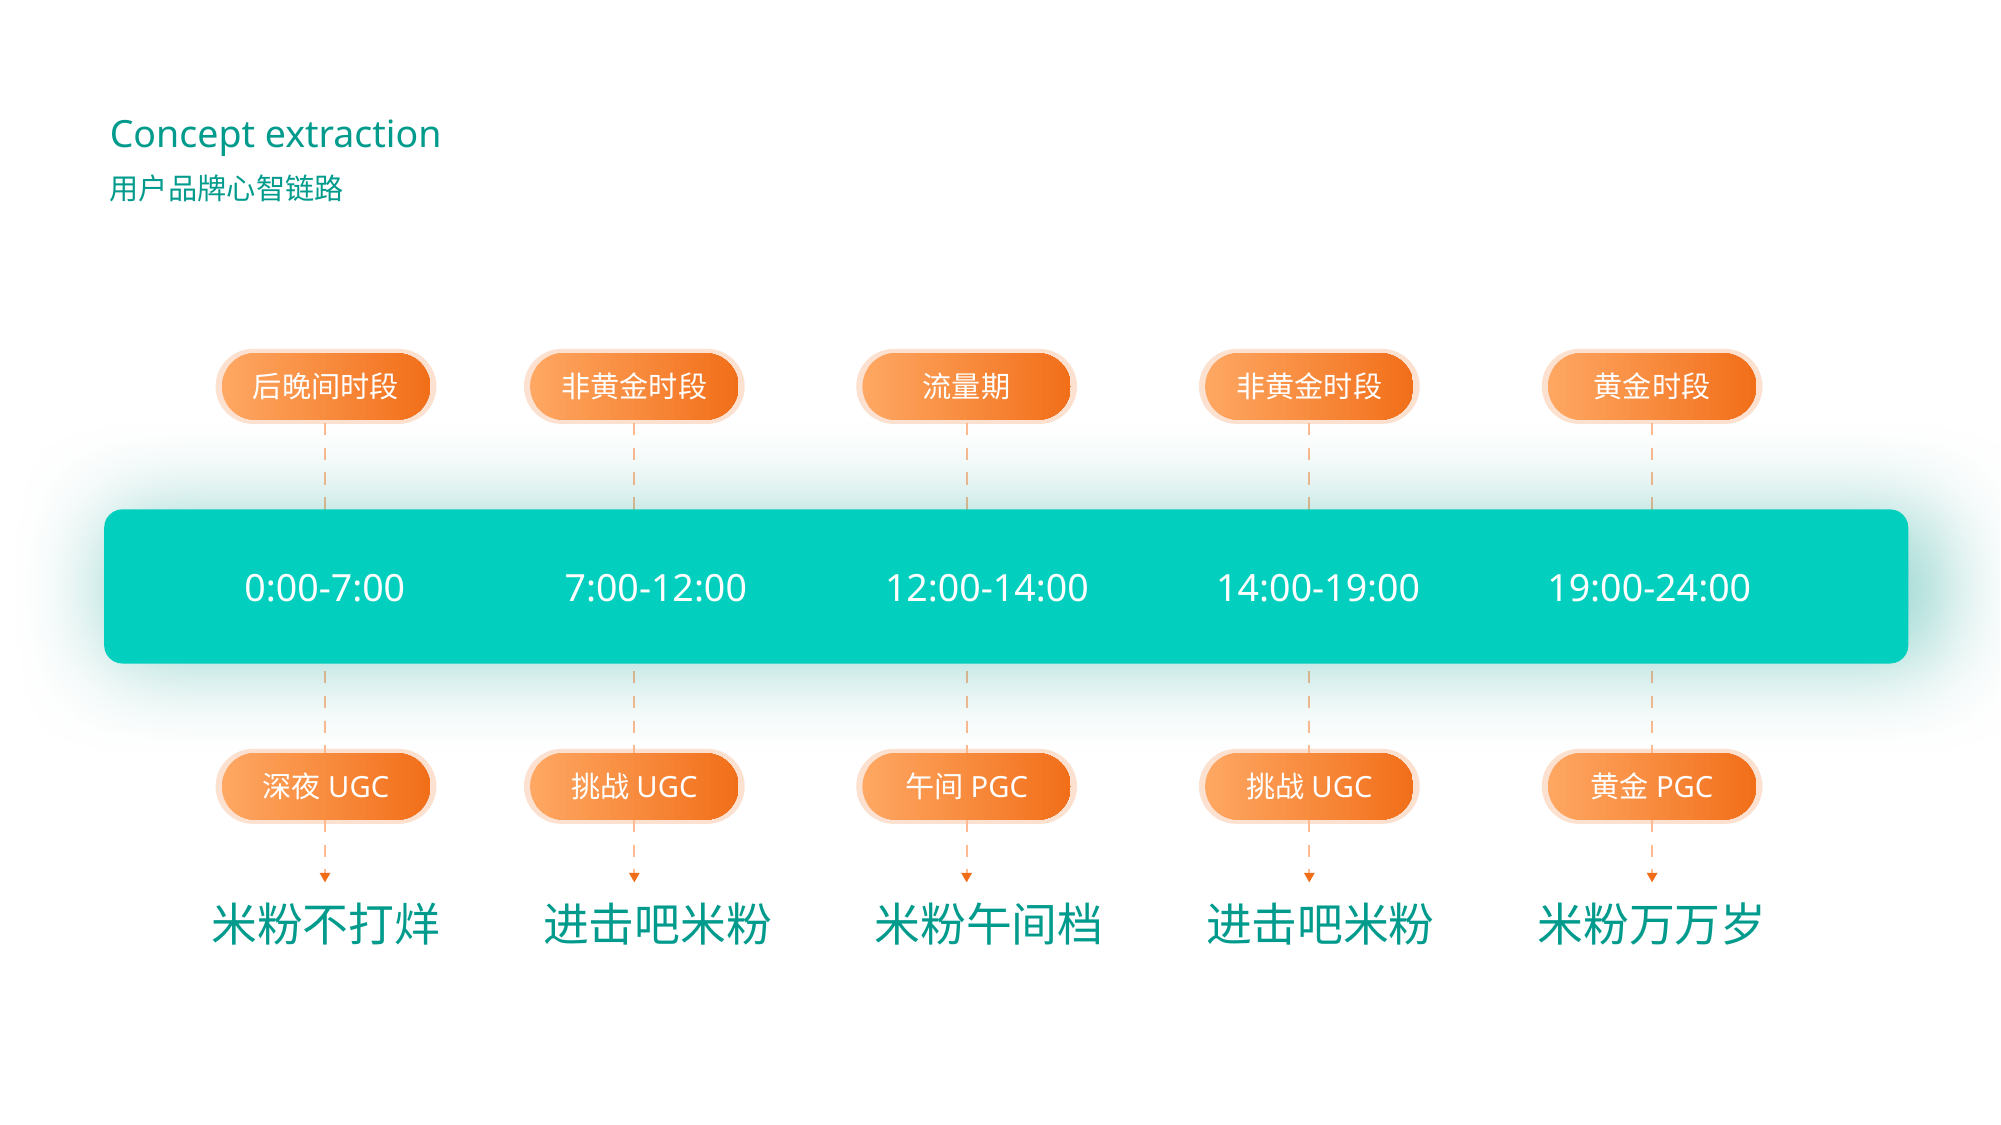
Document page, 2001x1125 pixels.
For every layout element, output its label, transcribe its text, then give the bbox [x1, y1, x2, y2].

text_box 午间PGC [890, 761, 1043, 811]
text_box [628, 872, 640, 883]
text_box 深夜UGC [247, 761, 405, 811]
text_box [1653, 748, 1763, 824]
text_box [1541, 348, 1763, 424]
text_box 后晚间时段 [238, 361, 415, 411]
text_box [862, 753, 1071, 820]
text_box 进击吧米粉 [528, 888, 787, 959]
text_box [1205, 753, 1414, 820]
text_box 挑战UGC [556, 761, 713, 811]
text_box [1198, 748, 1309, 824]
text_box [856, 348, 1078, 424]
text_box [523, 748, 634, 824]
text_box [215, 348, 437, 424]
text_box Concept extraction [95, 102, 535, 163]
text_box 7:00-12:00 [549, 556, 762, 616]
text_box [319, 872, 331, 883]
text_box [104, 509, 1909, 664]
text_box [1541, 748, 1652, 824]
text_box 用户品牌心智链路 [95, 162, 463, 213]
text_box [1310, 748, 1420, 824]
text_box [1547, 353, 1757, 420]
text_box [523, 348, 745, 424]
text_box 12:00-14:00 [870, 556, 1104, 616]
text_box [1205, 353, 1414, 420]
text_box 非黄金时段 [1221, 361, 1398, 411]
text_box 黄金PGC [1575, 761, 1729, 811]
text_box 0:00-7:00 [229, 556, 421, 616]
text_box [530, 353, 739, 420]
text_box [856, 748, 966, 824]
text_box [325, 748, 437, 824]
text_box 米粉不打烊 [196, 888, 456, 959]
text_box 流量期 [907, 361, 1026, 411]
text_box 非黄金时段 [546, 361, 723, 411]
text_box [221, 753, 431, 820]
text_box 米粉午间档 [859, 888, 1119, 959]
text_box [221, 353, 431, 420]
text_box [215, 748, 324, 824]
text_box [1198, 348, 1420, 424]
text_box [1646, 872, 1658, 883]
text_box 黄金时段 [1578, 361, 1726, 411]
text_box 进击吧米粉 [1191, 888, 1450, 959]
text_box [1547, 753, 1757, 820]
text_box [967, 748, 1078, 824]
text_box [530, 753, 739, 820]
text_box [961, 872, 973, 883]
text_box 14:00-19:00 [1201, 556, 1435, 616]
text_box 挑战UGC [1231, 761, 1388, 811]
text_box [862, 353, 1071, 420]
text_box [1303, 872, 1315, 883]
text_box [635, 748, 745, 824]
text_box 19:00-24:00 [1532, 556, 1767, 616]
text_box 米粉万万岁 [1522, 888, 1782, 959]
